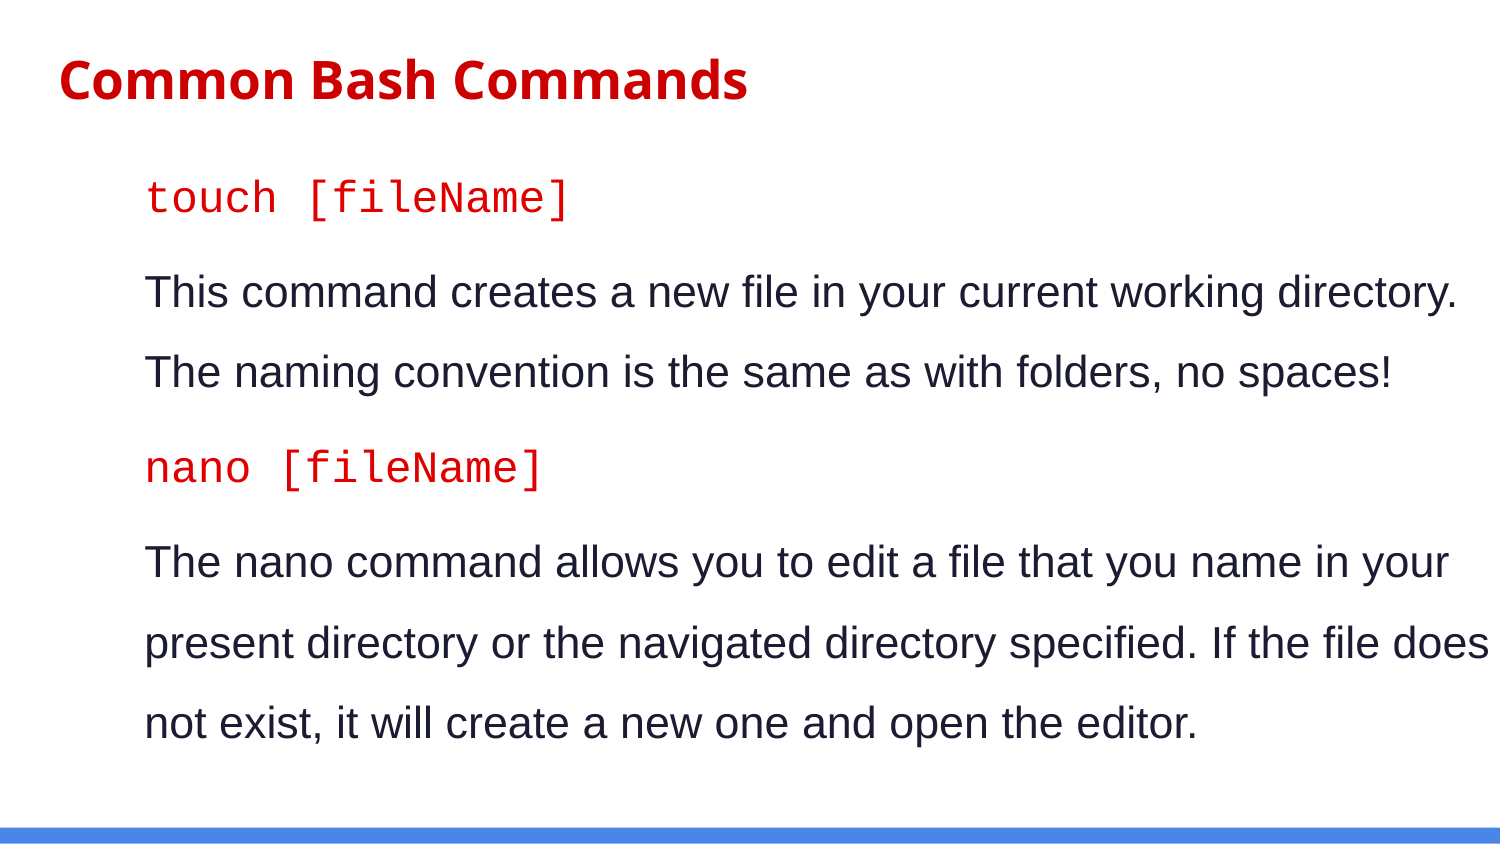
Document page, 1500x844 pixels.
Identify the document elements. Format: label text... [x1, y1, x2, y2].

title Common Bash Commands [43, 31, 1441, 126]
text_box touch [fileName] This command creates a new file in your current working directory. The naming convention is the same as with folders, no spaces! nano [fileName] The nano command allows you to edit a file that you name in your present directory or the navigated directory specified. If the file does not exist, it will create a new one and open the editor. [100, 125, 1500, 552]
